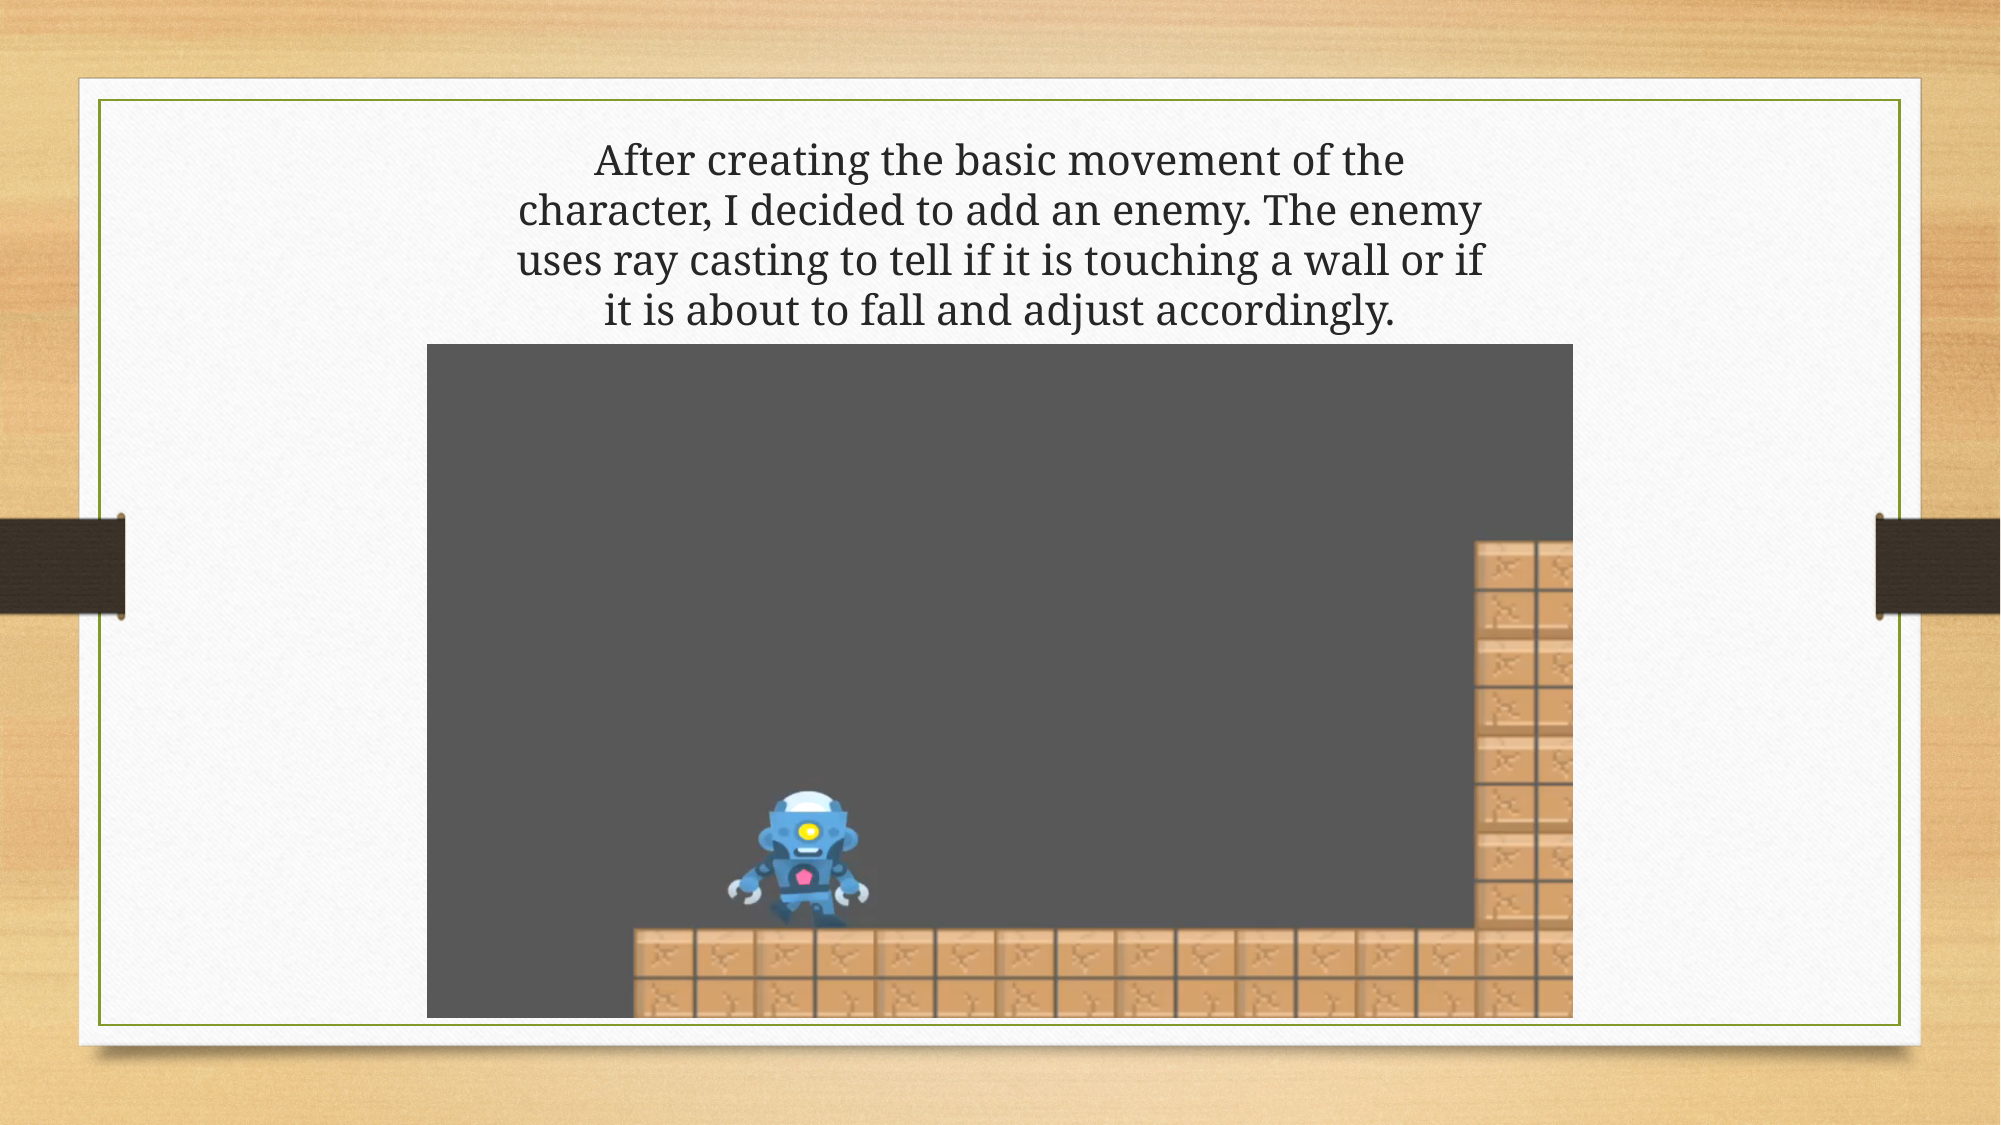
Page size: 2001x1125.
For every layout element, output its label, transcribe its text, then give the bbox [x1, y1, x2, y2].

picture [0, 0, 2001, 1125]
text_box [426, 343, 1574, 1019]
list After creating the basic movement of the character, I decided to add an enemy. The enemy uses ray casting to tell if it is touching a wall or if it is about to fall and adjust accordingly. [488, 125, 1512, 343]
